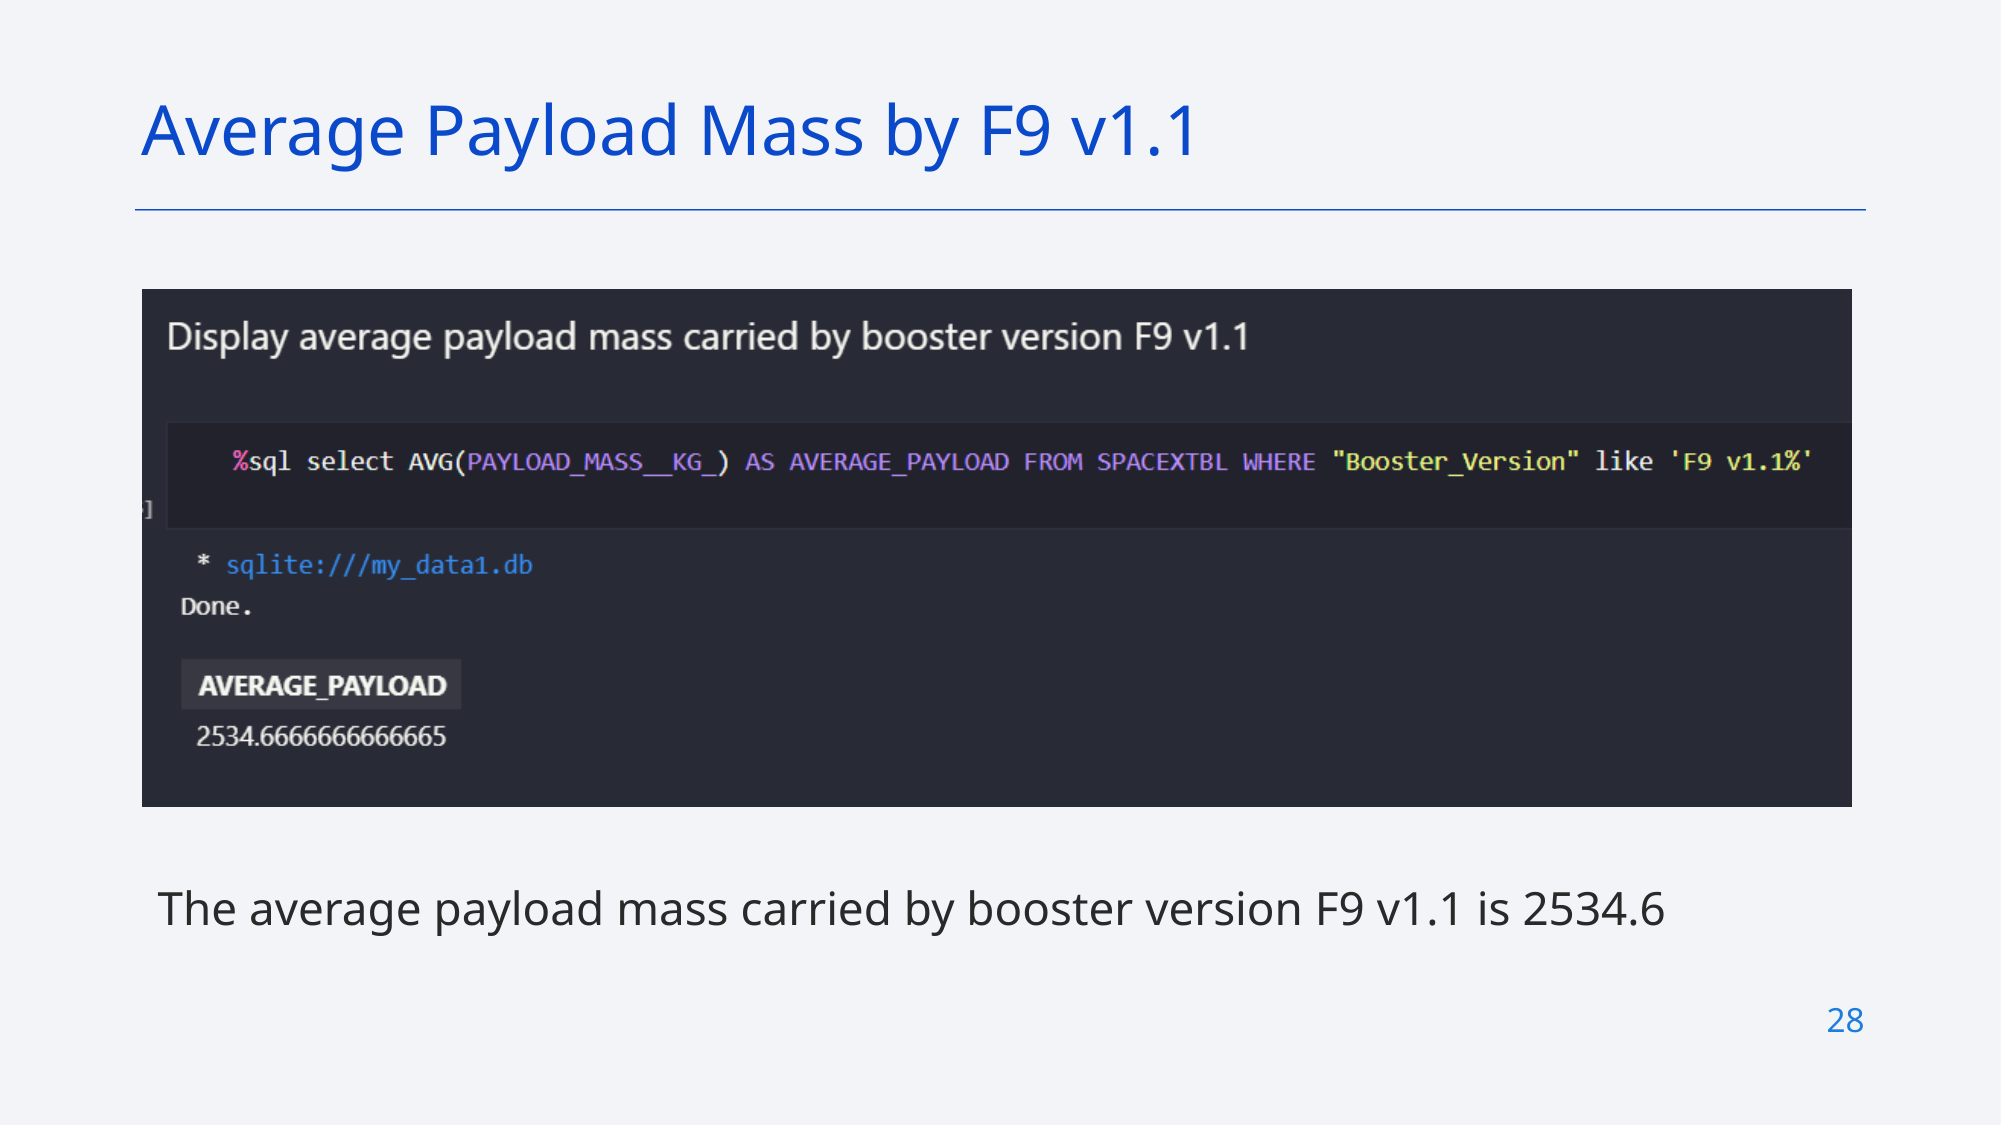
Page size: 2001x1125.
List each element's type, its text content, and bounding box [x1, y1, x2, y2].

slide_number 28 [1429, 988, 1880, 1055]
text_box Average Payload Mass by F9 v1.1 [126, 88, 1852, 179]
list The average payload mass carried by booster version F9 v1.1 is 2534.6 [142, 871, 1874, 988]
picture [0, 0, 2001, 1125]
